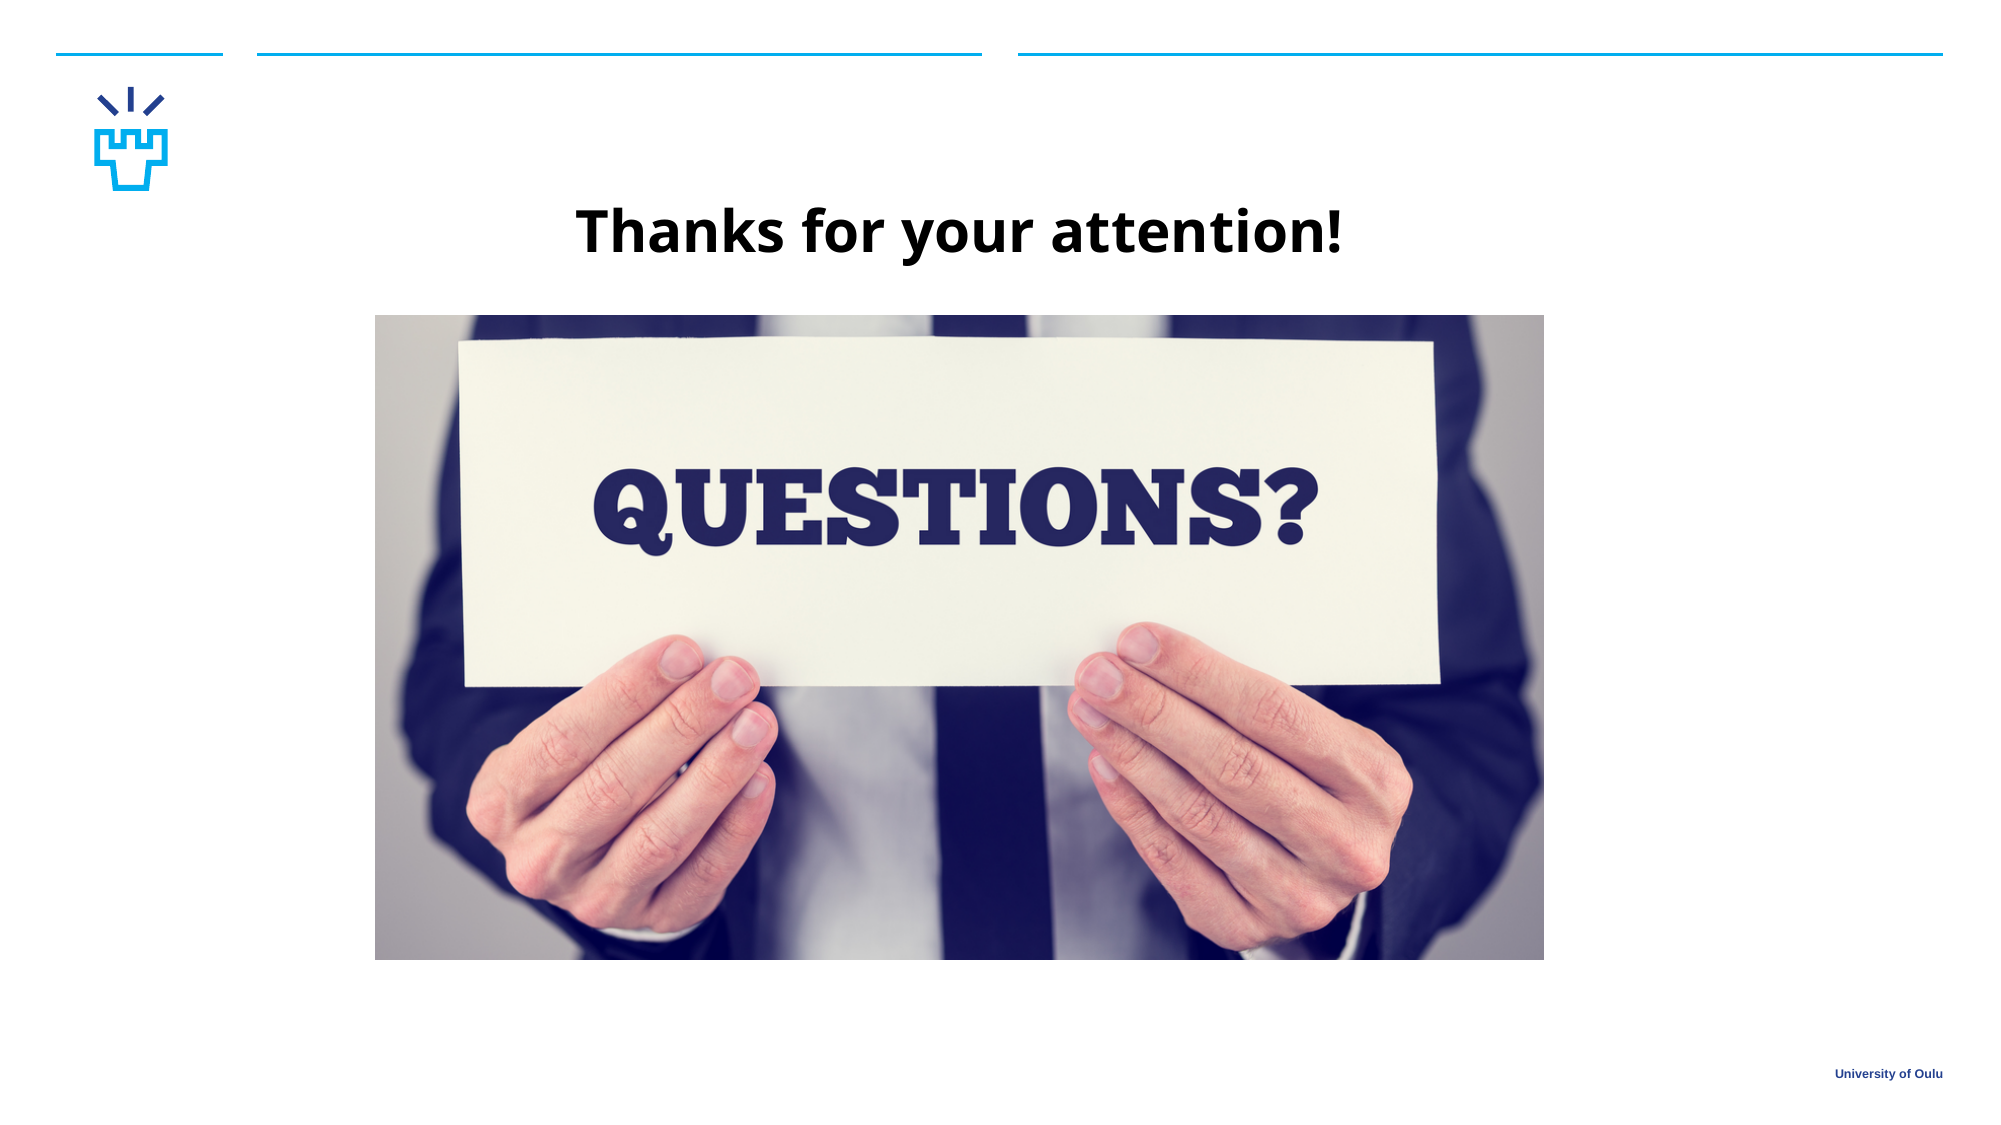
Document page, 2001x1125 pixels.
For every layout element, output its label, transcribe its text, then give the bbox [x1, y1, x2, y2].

picture [374, 315, 1544, 960]
text_box Thanks for your attention! [459, 186, 1460, 272]
